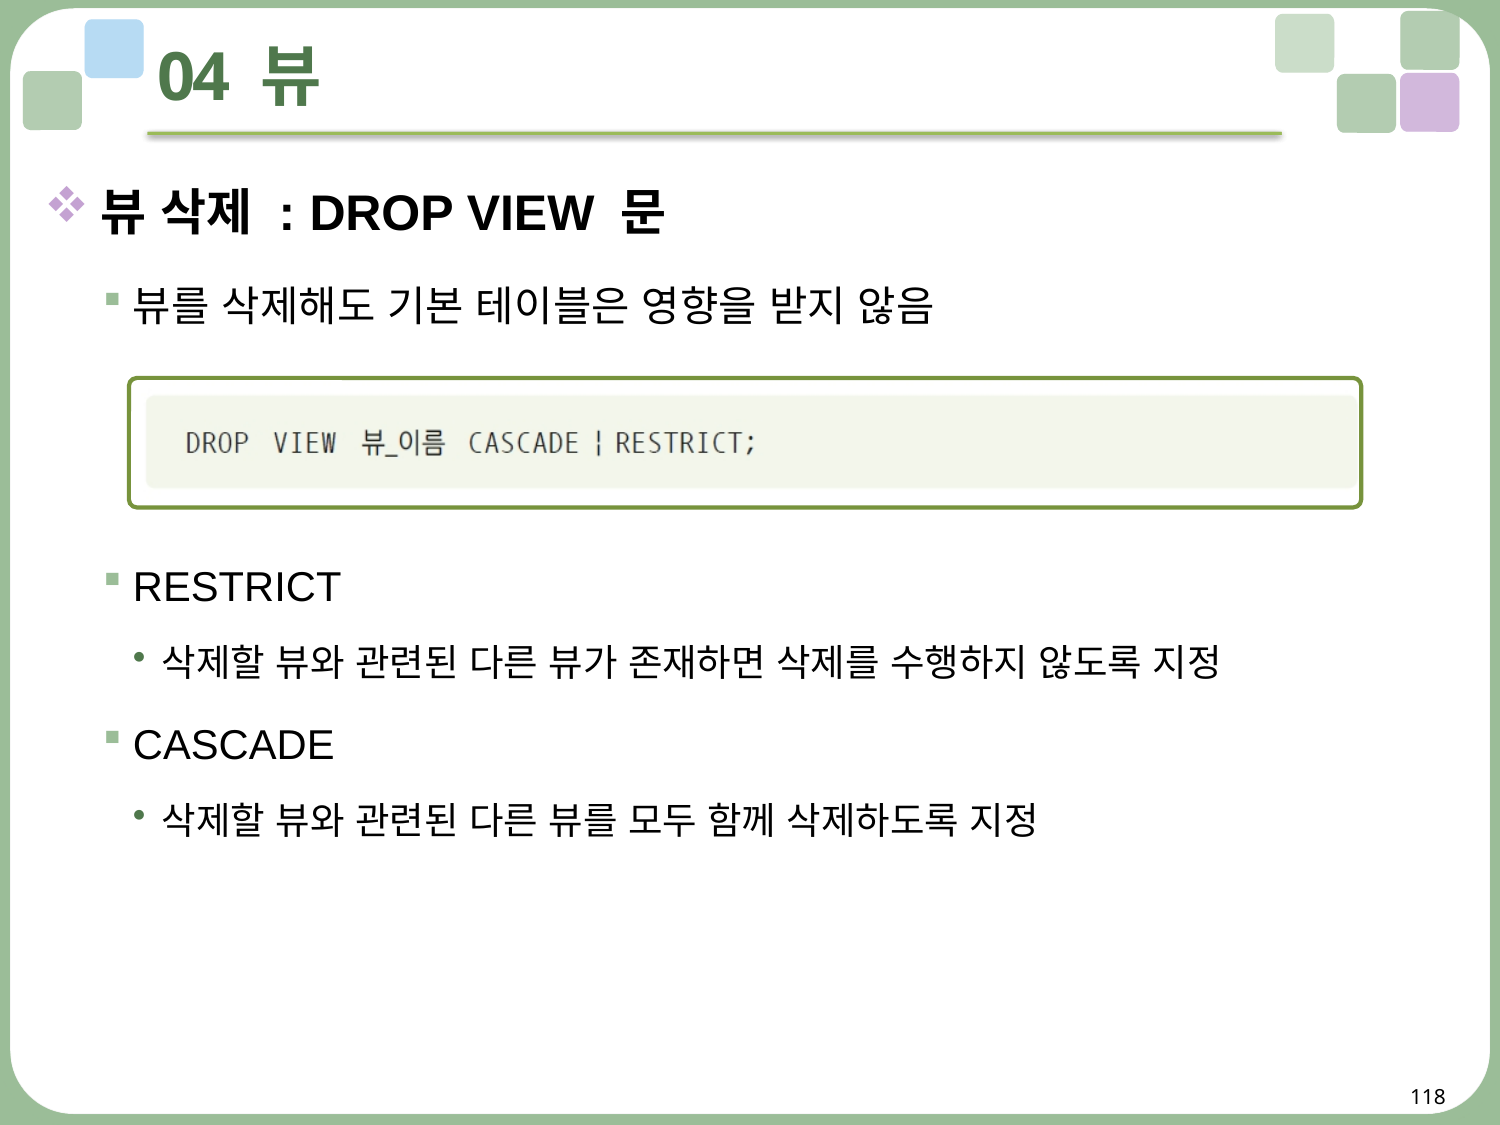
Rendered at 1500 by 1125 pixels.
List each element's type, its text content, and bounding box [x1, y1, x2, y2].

list 뷰 삭제 : DROP VIEW 문 뷰를 삭제해도 기본 테이블은 영향을 받지 않음 RESTRICT 삭제할 뷰와 관련된 다른 뷰가 존재하면 삭제를 수행하지 않도록 지정 CASCADE 삭제할 뷰와 관련된 다른 뷰를 모두 함께 삭제하도록 지정 [29, 172, 1459, 1083]
picture [0, 0, 1500, 1125]
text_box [122, 377, 1381, 519]
title 04 뷰 [142, 25, 1459, 123]
